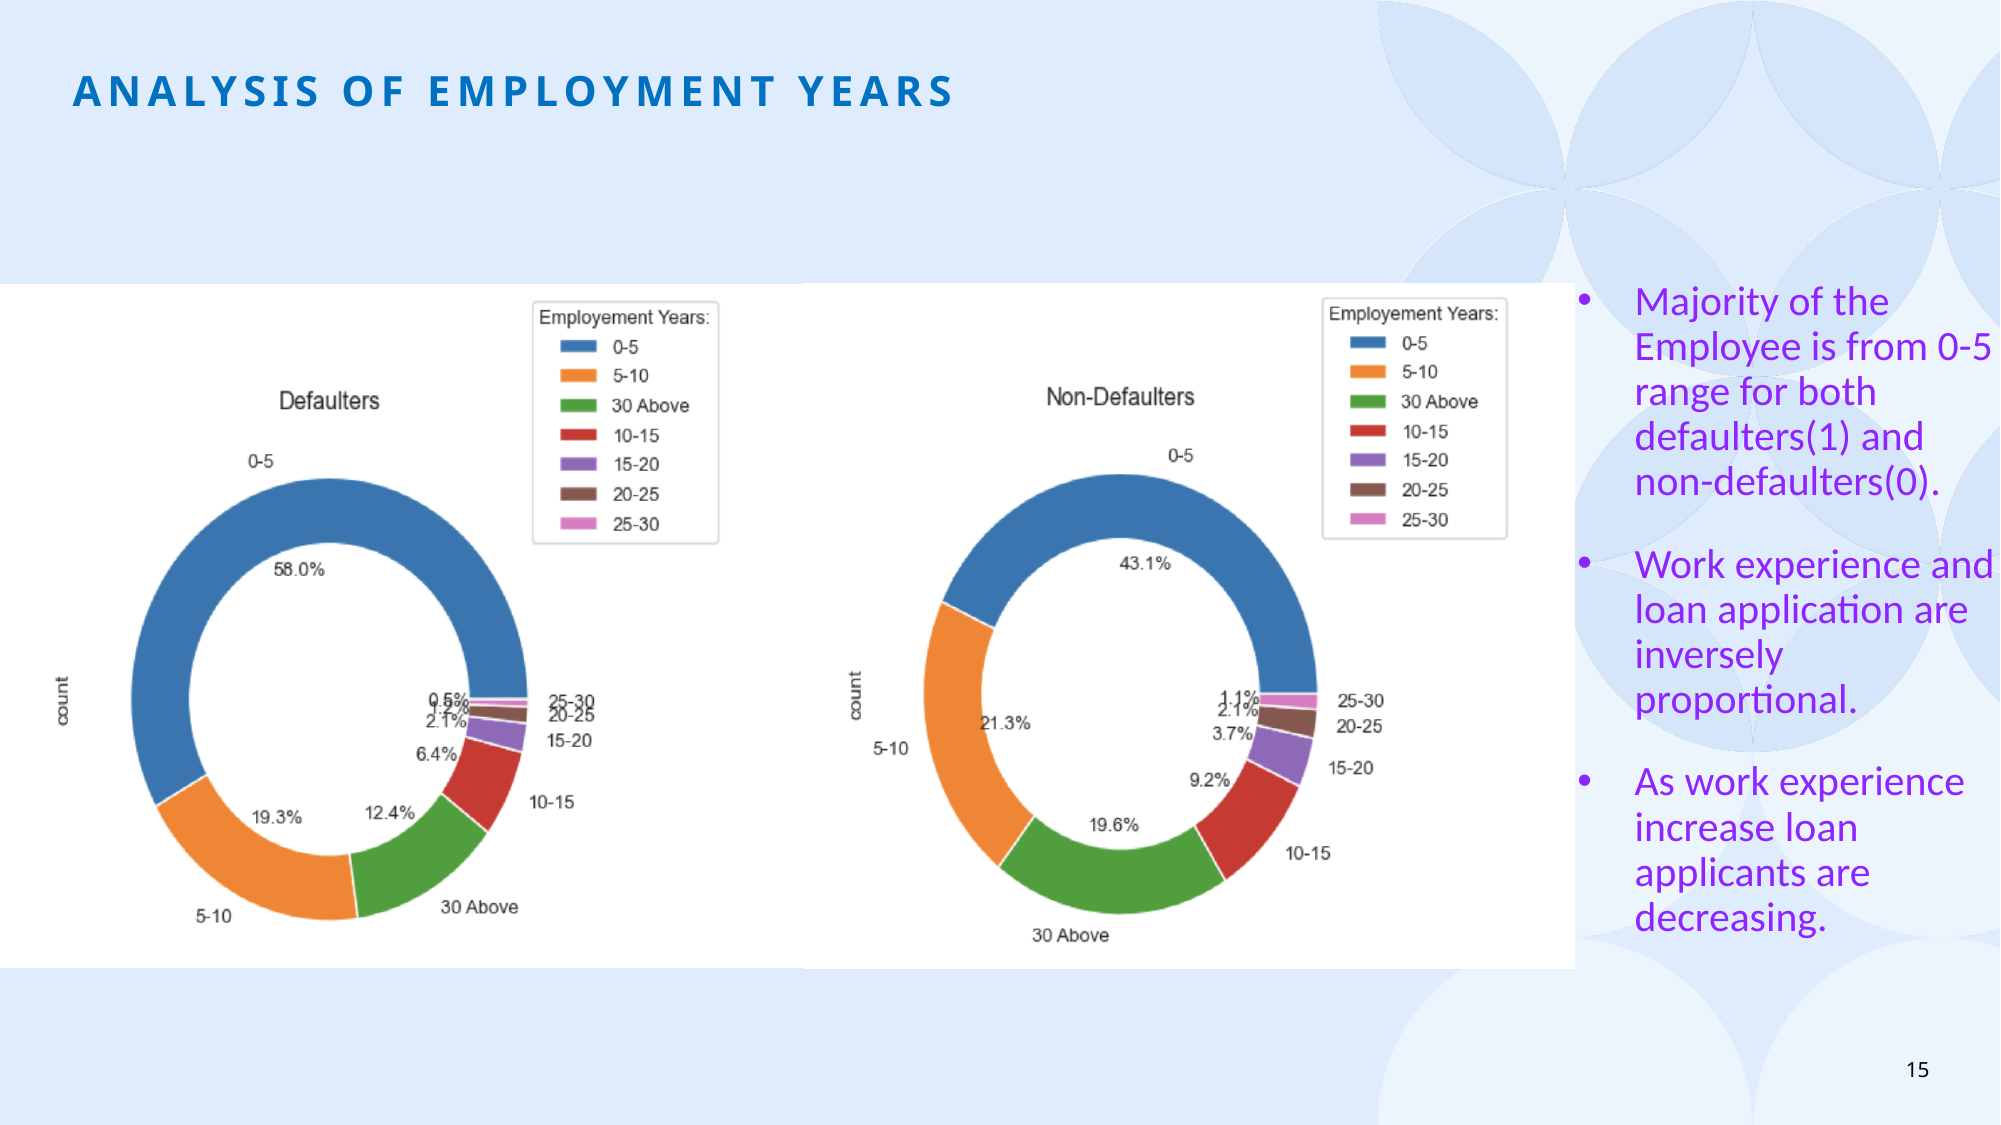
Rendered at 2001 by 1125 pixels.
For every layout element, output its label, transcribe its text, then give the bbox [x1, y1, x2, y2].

title Analysis of employment years [72, 70, 1792, 162]
list Majority of the Employee is from 0-5 range for both defaulters(1) and non-defaulters(0). Work experience and loan application are inversely proportional. As work experience increase loan applicants are decreasing. [1577, 279, 1999, 1097]
picture [0, 0, 2000, 1125]
slide_number 15 [1791, 1047, 1930, 1095]
